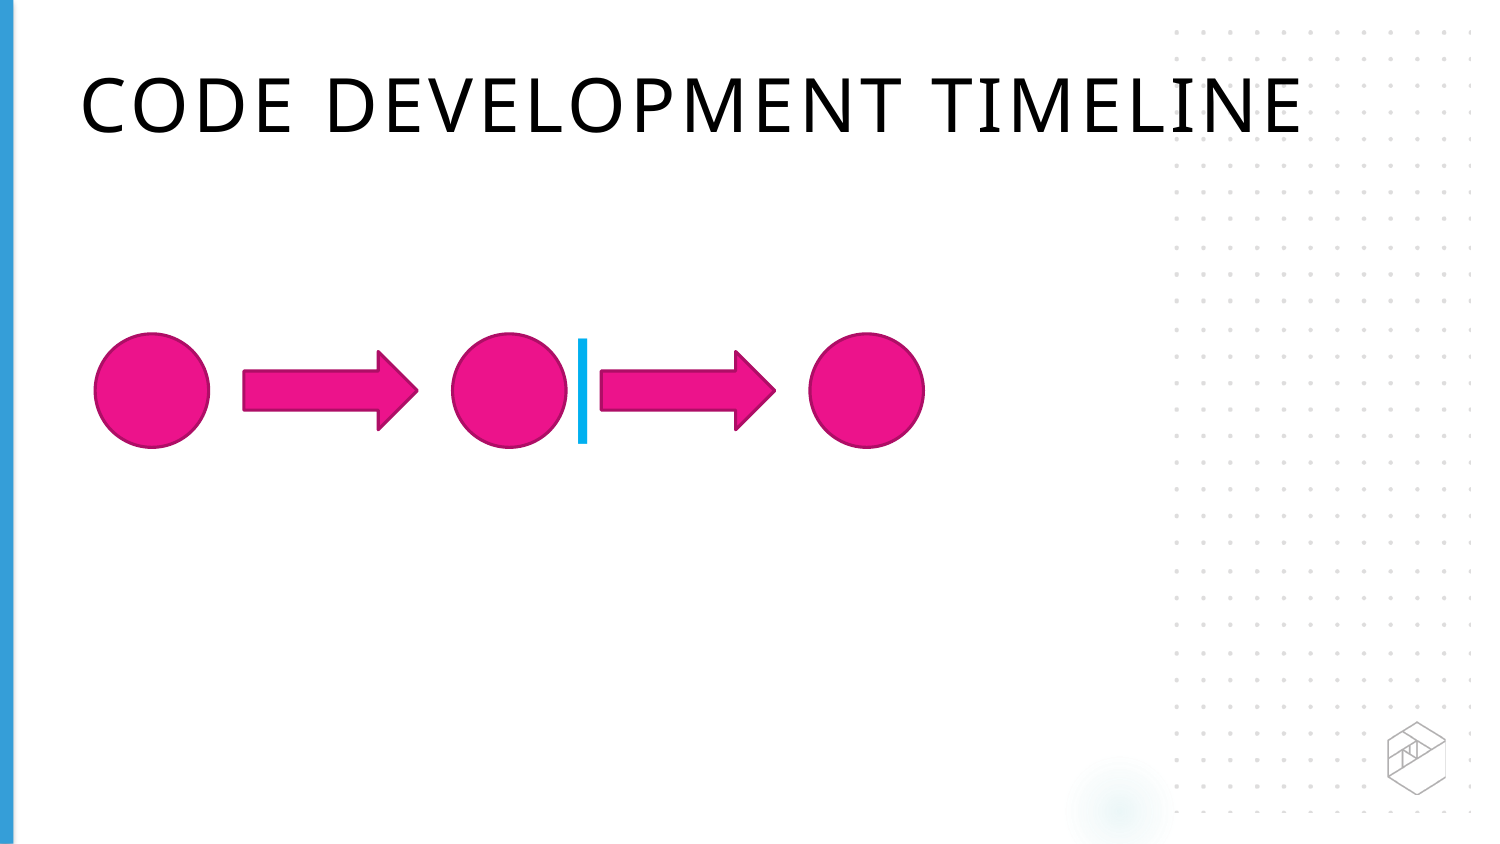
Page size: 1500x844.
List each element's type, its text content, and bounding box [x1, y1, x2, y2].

text_box | [553, 300, 614, 451]
text_box CODE DEVELOPMENT TIMELINE [64, 23, 1321, 163]
text_box [450, 332, 553, 449]
text_box [242, 350, 419, 432]
text_box [93, 332, 211, 449]
text_box [808, 332, 926, 449]
picture [1058, 750, 1181, 844]
text_box [614, 350, 776, 432]
